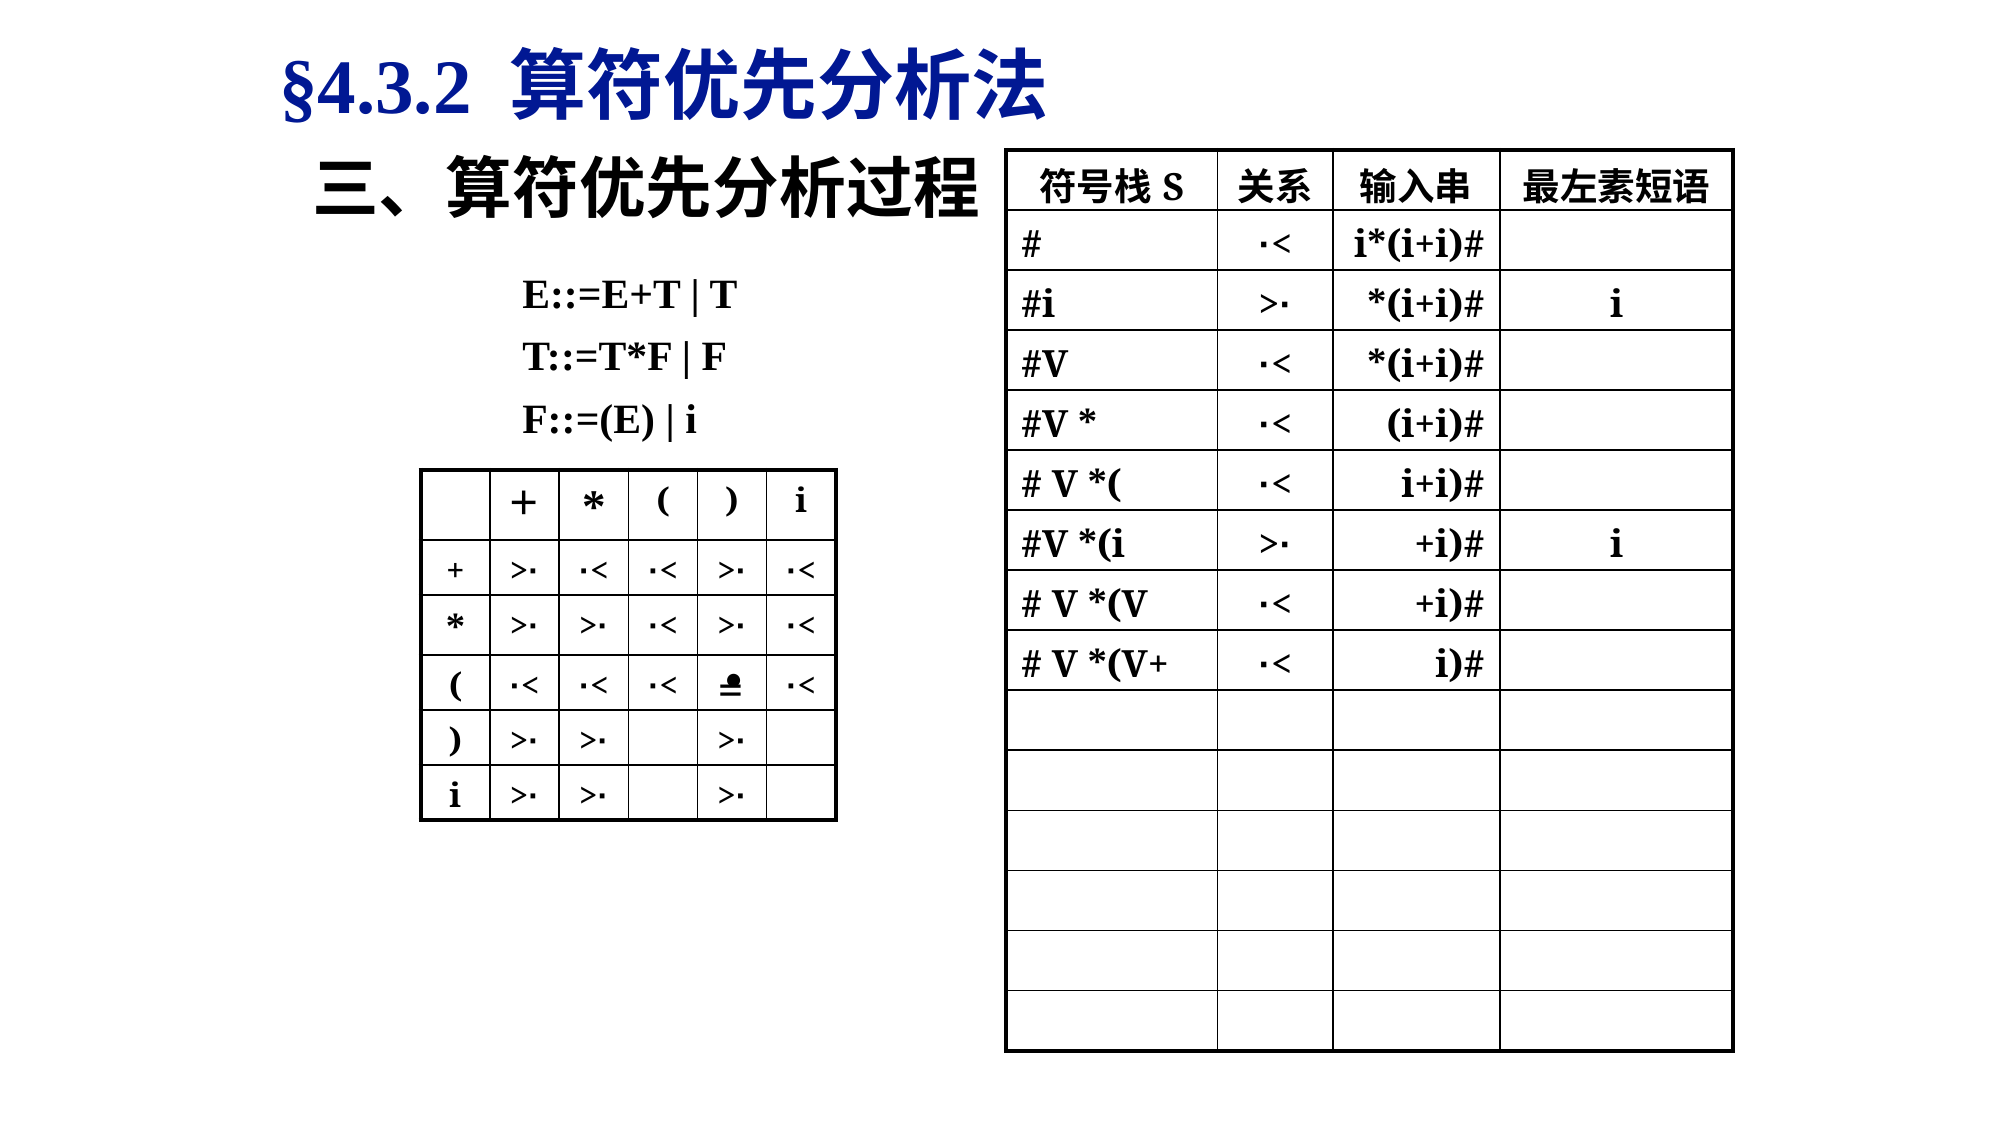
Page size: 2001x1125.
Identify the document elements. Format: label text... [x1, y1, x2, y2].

table_cell >· [491, 711, 558, 764]
table_cell ·< [629, 656, 697, 709]
table_cell [1008, 931, 1217, 990]
table_cell ·< [560, 541, 628, 594]
text_box E::=E+T | T T::=T*F | F F::=(E) | i [507, 246, 804, 449]
table_cell [1501, 451, 1731, 509]
table_cell [1501, 211, 1731, 269]
table_header 输入串 [1334, 152, 1499, 209]
table_header [423, 472, 489, 539]
table_cell [1501, 331, 1731, 389]
table_cell #V * [1008, 391, 1217, 449]
table_cell >· [698, 541, 766, 594]
table_cell [1008, 691, 1217, 749]
table_cell >· [491, 596, 558, 654]
table_cell [1334, 991, 1499, 1049]
table_cell (i+i)# [1334, 391, 1499, 449]
table_cell >· [491, 541, 558, 594]
table_cell [1501, 991, 1731, 1049]
table_cell # V *(V+ [1008, 631, 1217, 689]
table_cell # V *( [1008, 451, 1217, 509]
table_cell ) [423, 711, 489, 764]
table_cell [1218, 931, 1332, 990]
table_cell #V *(i [1008, 511, 1217, 569]
table_cell [1501, 571, 1731, 629]
table_cell [1218, 811, 1332, 870]
table_cell [1501, 691, 1731, 749]
table_cell ·< [1218, 211, 1332, 269]
table_cell ·< [1218, 331, 1332, 389]
table_cell ·< [491, 656, 558, 709]
table_cell i*(i+i)# [1334, 211, 1499, 269]
table_cell [767, 766, 834, 818]
table_cell + [423, 541, 489, 594]
table_cell [1501, 391, 1731, 449]
table_cell [698, 656, 703, 709]
table_cell >· [560, 766, 628, 818]
table_cell [1218, 991, 1332, 1049]
table_header 关系 [1218, 152, 1332, 209]
table_cell ·< [767, 596, 834, 654]
table_header ) [698, 472, 766, 539]
table_cell >· [698, 711, 766, 764]
table_cell #i [1008, 271, 1217, 329]
table_cell ( [423, 656, 489, 709]
table_cell ·< [629, 541, 697, 594]
table_cell [629, 711, 697, 764]
table_cell >· [698, 766, 766, 818]
table_cell ·< [560, 656, 628, 709]
table_cell [1334, 811, 1499, 870]
table_cell i [423, 766, 489, 818]
table_cell * [423, 596, 489, 654]
table_cell ·< [629, 596, 697, 654]
table_cell [1334, 931, 1499, 990]
table_cell >· [698, 596, 766, 654]
table_cell i+i)# [1334, 451, 1499, 509]
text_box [703, 607, 776, 733]
table_cell *(i+i)# [1334, 331, 1499, 389]
table_cell >· [1218, 271, 1332, 329]
table_cell >· [1218, 511, 1332, 569]
table_cell [1008, 811, 1217, 870]
table_cell >· [560, 711, 628, 764]
table_cell *(i+i)# [1334, 271, 1499, 329]
table_cell [1501, 751, 1731, 810]
table_cell [1008, 751, 1217, 810]
table_cell # V *(V [1008, 571, 1217, 629]
text_box 三、算符优先分析过程 [297, 141, 995, 233]
table_cell [1334, 751, 1499, 810]
table_cell # [1008, 211, 1217, 269]
table_cell [1218, 871, 1332, 930]
table_cell ·< [767, 541, 834, 594]
table_cell [1218, 691, 1332, 749]
table_cell [1334, 871, 1499, 930]
table_cell ·< [1218, 571, 1332, 629]
table_header 最左素短语 [1501, 152, 1731, 209]
table_cell [629, 766, 697, 818]
table_cell ·< [1218, 631, 1332, 689]
table_cell i [1501, 511, 1731, 569]
text_box §4.3.2 算符优先分析法 [264, 10, 1715, 141]
table_cell +i)# [1334, 511, 1499, 569]
table_cell +i)# [1334, 571, 1499, 629]
table_header 符号栈S [1008, 152, 1217, 209]
table_header ＋ [491, 472, 558, 539]
table_cell [1008, 871, 1217, 930]
table_header * [560, 472, 628, 539]
table_cell i)# [1334, 631, 1499, 689]
table_cell [1501, 871, 1731, 930]
table_header ( [629, 472, 697, 539]
table_cell i [1501, 271, 1731, 329]
table_cell ·< [1218, 391, 1332, 449]
table_cell ·< [776, 656, 834, 709]
table_cell [1008, 991, 1217, 1049]
table_cell [1501, 811, 1731, 870]
table_cell [1218, 751, 1332, 810]
table_cell #V [1008, 331, 1217, 389]
table_cell [1501, 931, 1731, 990]
table_cell >· [560, 596, 628, 654]
table_cell [1334, 691, 1499, 749]
table_cell >· [491, 766, 558, 818]
table_cell [1501, 631, 1731, 689]
table_cell ·< [1218, 451, 1332, 509]
table_header i [767, 472, 834, 539]
table_cell [767, 711, 834, 764]
